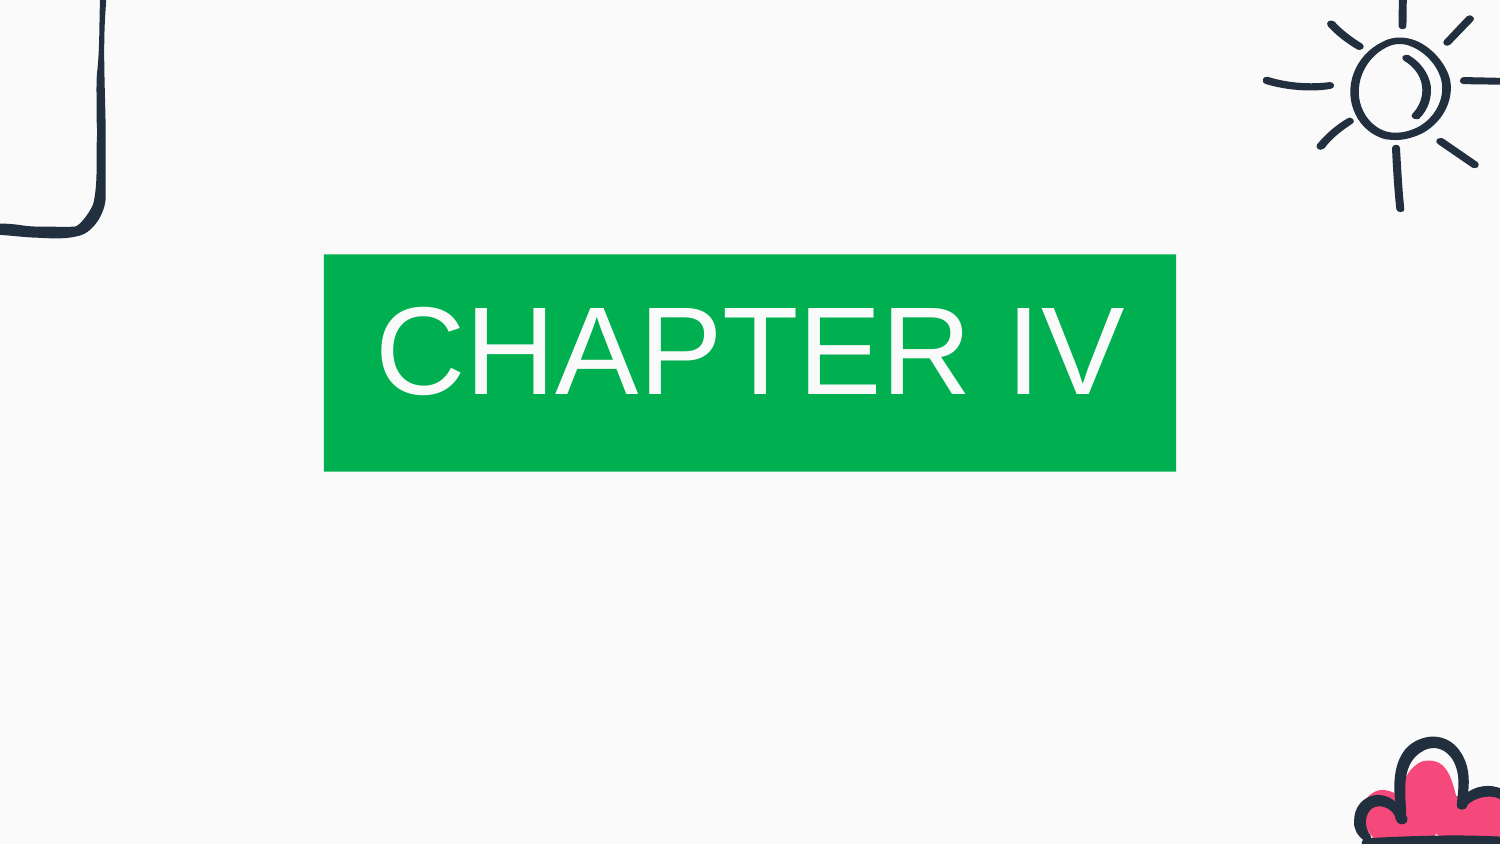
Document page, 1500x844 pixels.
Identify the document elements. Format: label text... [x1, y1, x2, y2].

title CHAPTER IV [323, 254, 1177, 472]
